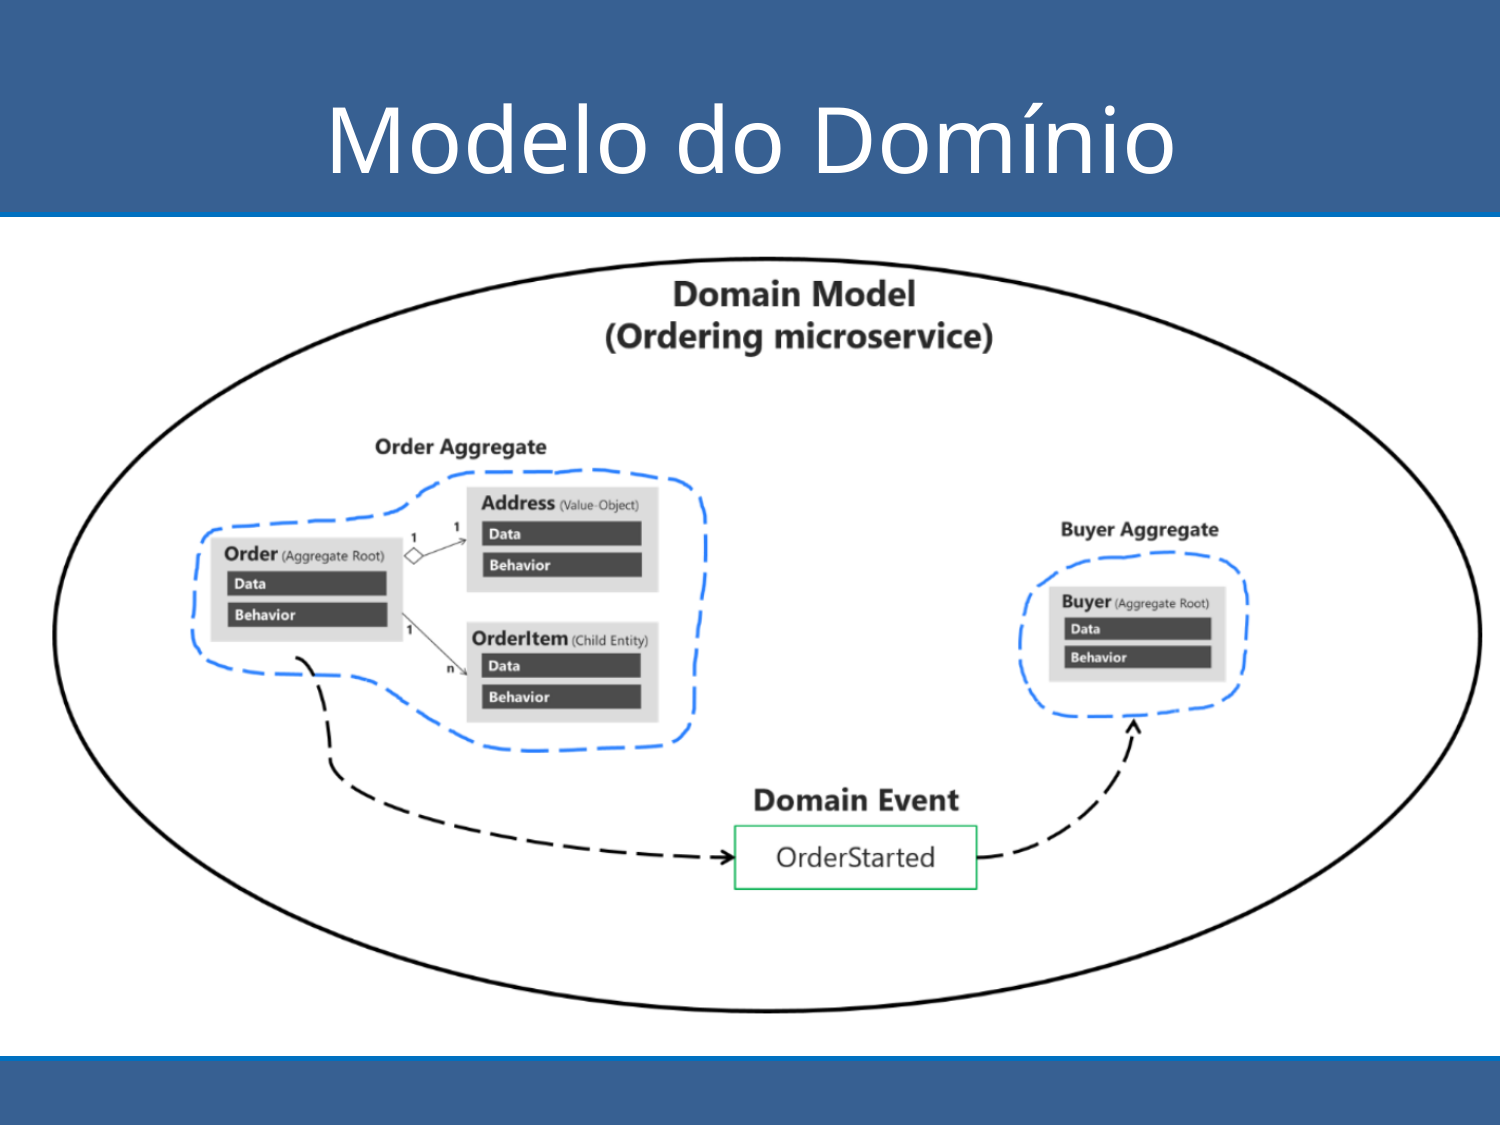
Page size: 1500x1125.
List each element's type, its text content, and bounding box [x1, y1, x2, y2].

text_box Modelo do Domínio [76, 42, 1427, 231]
picture [45, 243, 1496, 1024]
text_box [0, 212, 1500, 1061]
